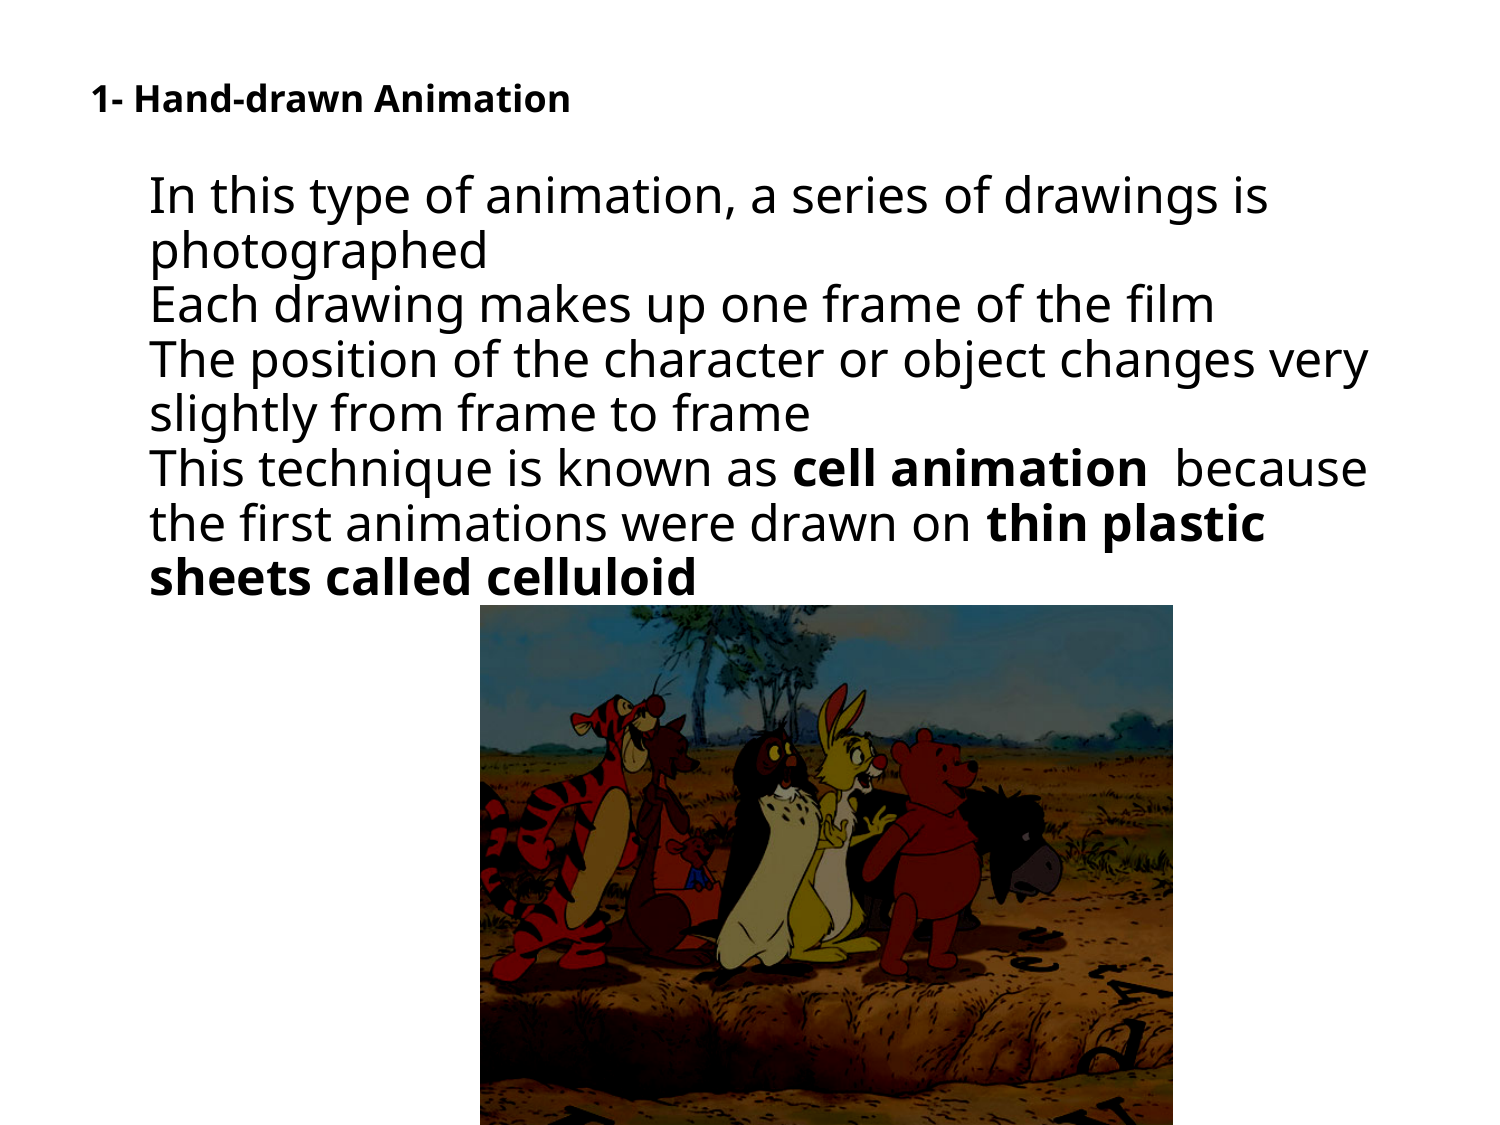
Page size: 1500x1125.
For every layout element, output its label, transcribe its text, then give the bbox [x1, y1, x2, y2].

list In this type of animation, a series of drawings is photographed Each drawing makes up one frame of the film The position of the character or object changes very slightly from frame to frame This technique is known as cell animation because the first animations were drawn on thin plastic sheets called celluloid [134, 162, 1400, 813]
title 1- Hand-drawn Animation [75, 45, 1425, 150]
picture [479, 605, 1173, 1125]
